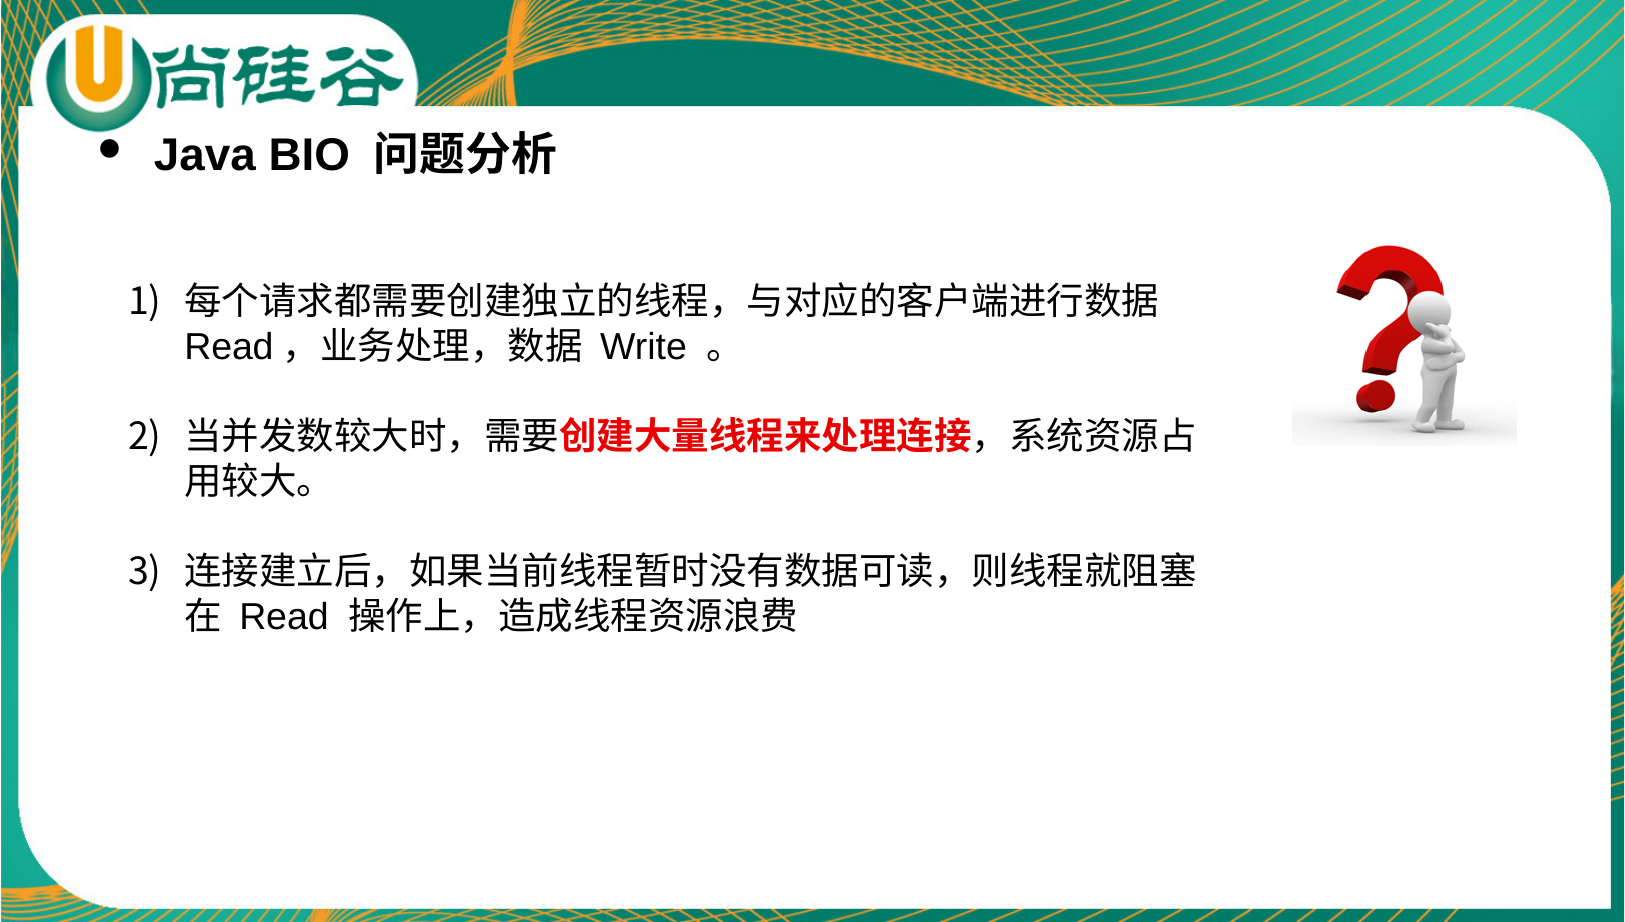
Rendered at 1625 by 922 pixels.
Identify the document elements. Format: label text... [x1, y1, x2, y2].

text_box Java BIO 问题分析 [82, 123, 1375, 188]
picture [0, 0, 1625, 922]
text_box 每个请求都需要创建独立的线程，与对应的客户端进行数据 Read，业务处理，数据 Write 。 当并发数较大时，需要创建大量线程来处理连接，系统资源占用较大。 连接建立后，如果当前线程暂时没有数据可读，则线程就阻塞在 Read 操作上，造成线程资源浪费 [113, 224, 1242, 870]
